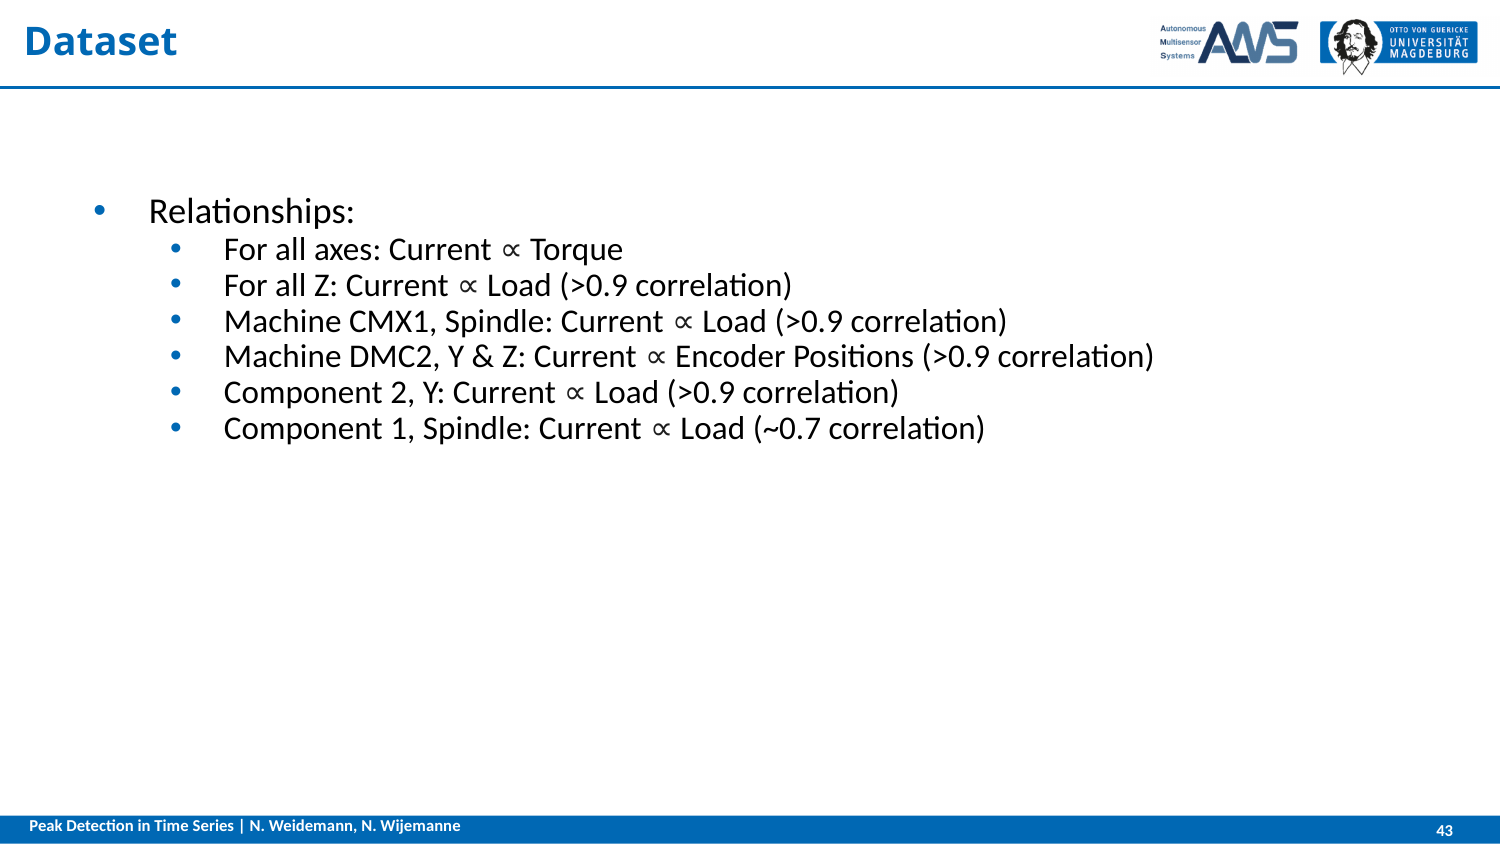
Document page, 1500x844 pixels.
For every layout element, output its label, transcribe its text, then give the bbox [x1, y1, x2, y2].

text_box Peak Detection in Time Series | N. Weidemann, N. Wijemanne [14, 804, 666, 844]
picture [1150, 16, 1500, 77]
title Dataset [0, 0, 943, 86]
list Relationships: For all axes: Current ∝ Torque For all Z: Current ∝ Load (>0.9 correlation) Machine CMX1, Spindle: Current ∝ Load (>0.9 correlation) Machine DMC2, Y & Z: Current ∝ Encoder Positions (>0.9 correlation) Component 2, Y: Current ∝ Load (>0.9 correlation) Component 1, Spindle: Current ∝ Load (~0.7 correlation) [59, 184, 1441, 781]
slide_number 43 [1312, 815, 1454, 844]
